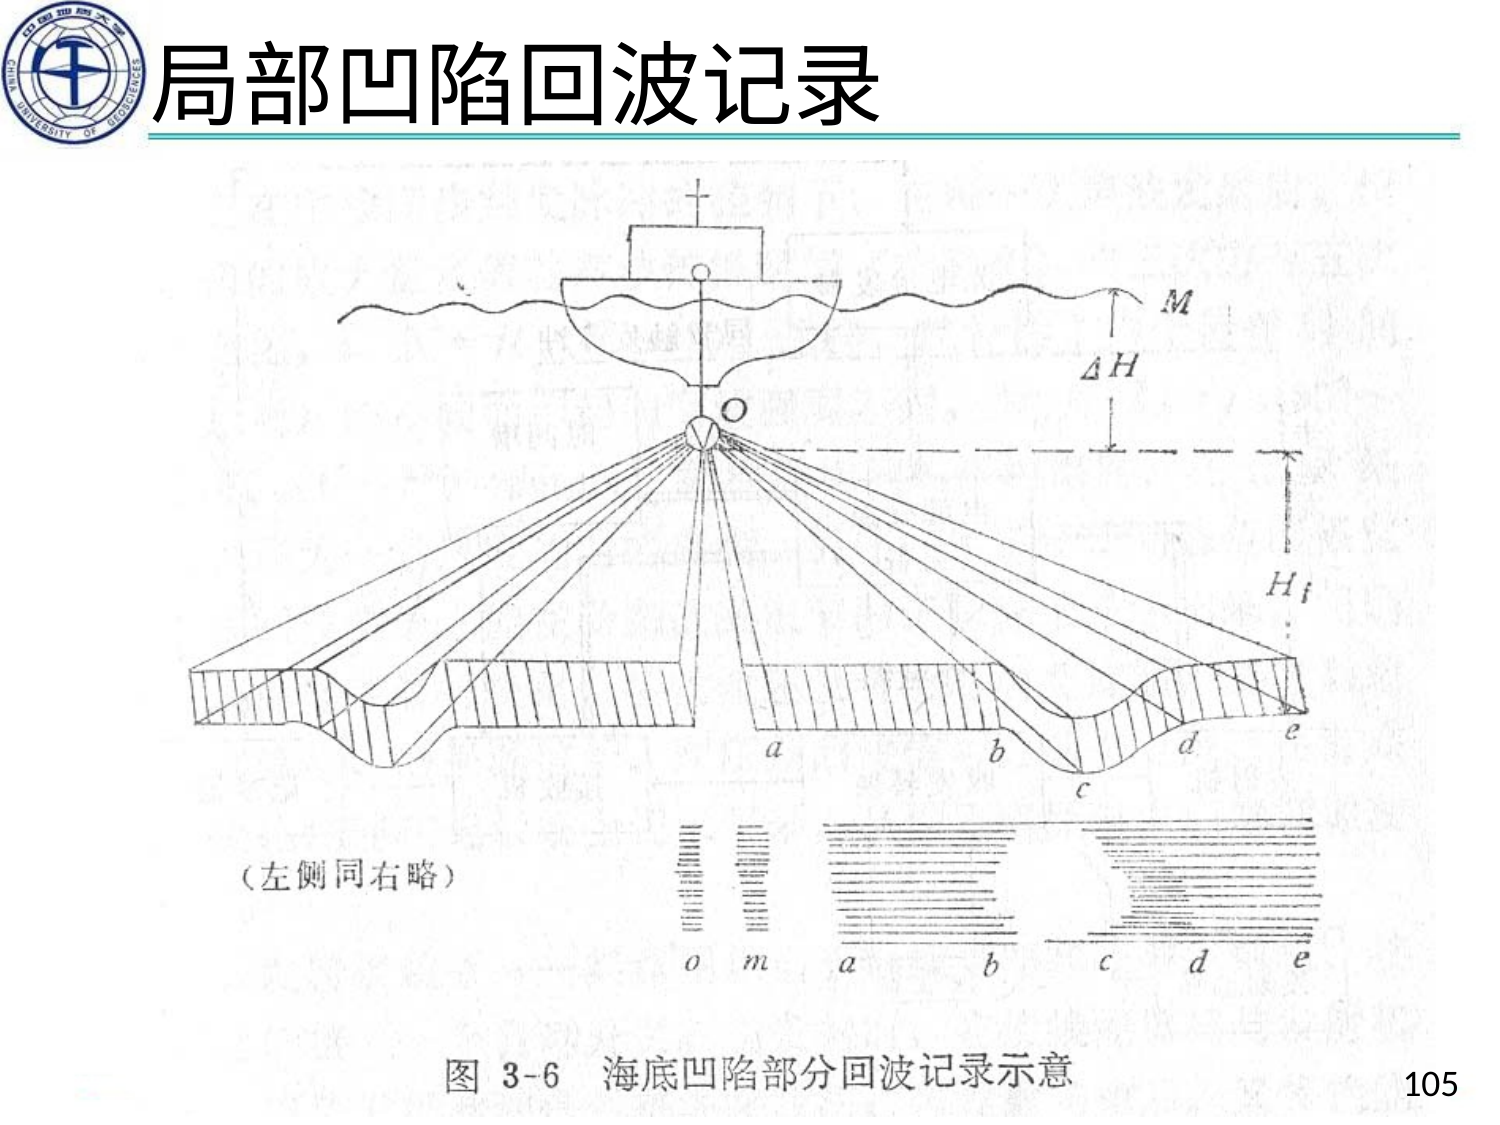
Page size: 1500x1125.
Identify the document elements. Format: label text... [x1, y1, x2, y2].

picture [0, 0, 1500, 1125]
text_box 105 [1432, 1051, 1500, 1125]
title 局部凹陷回波记录 [135, 19, 1411, 160]
